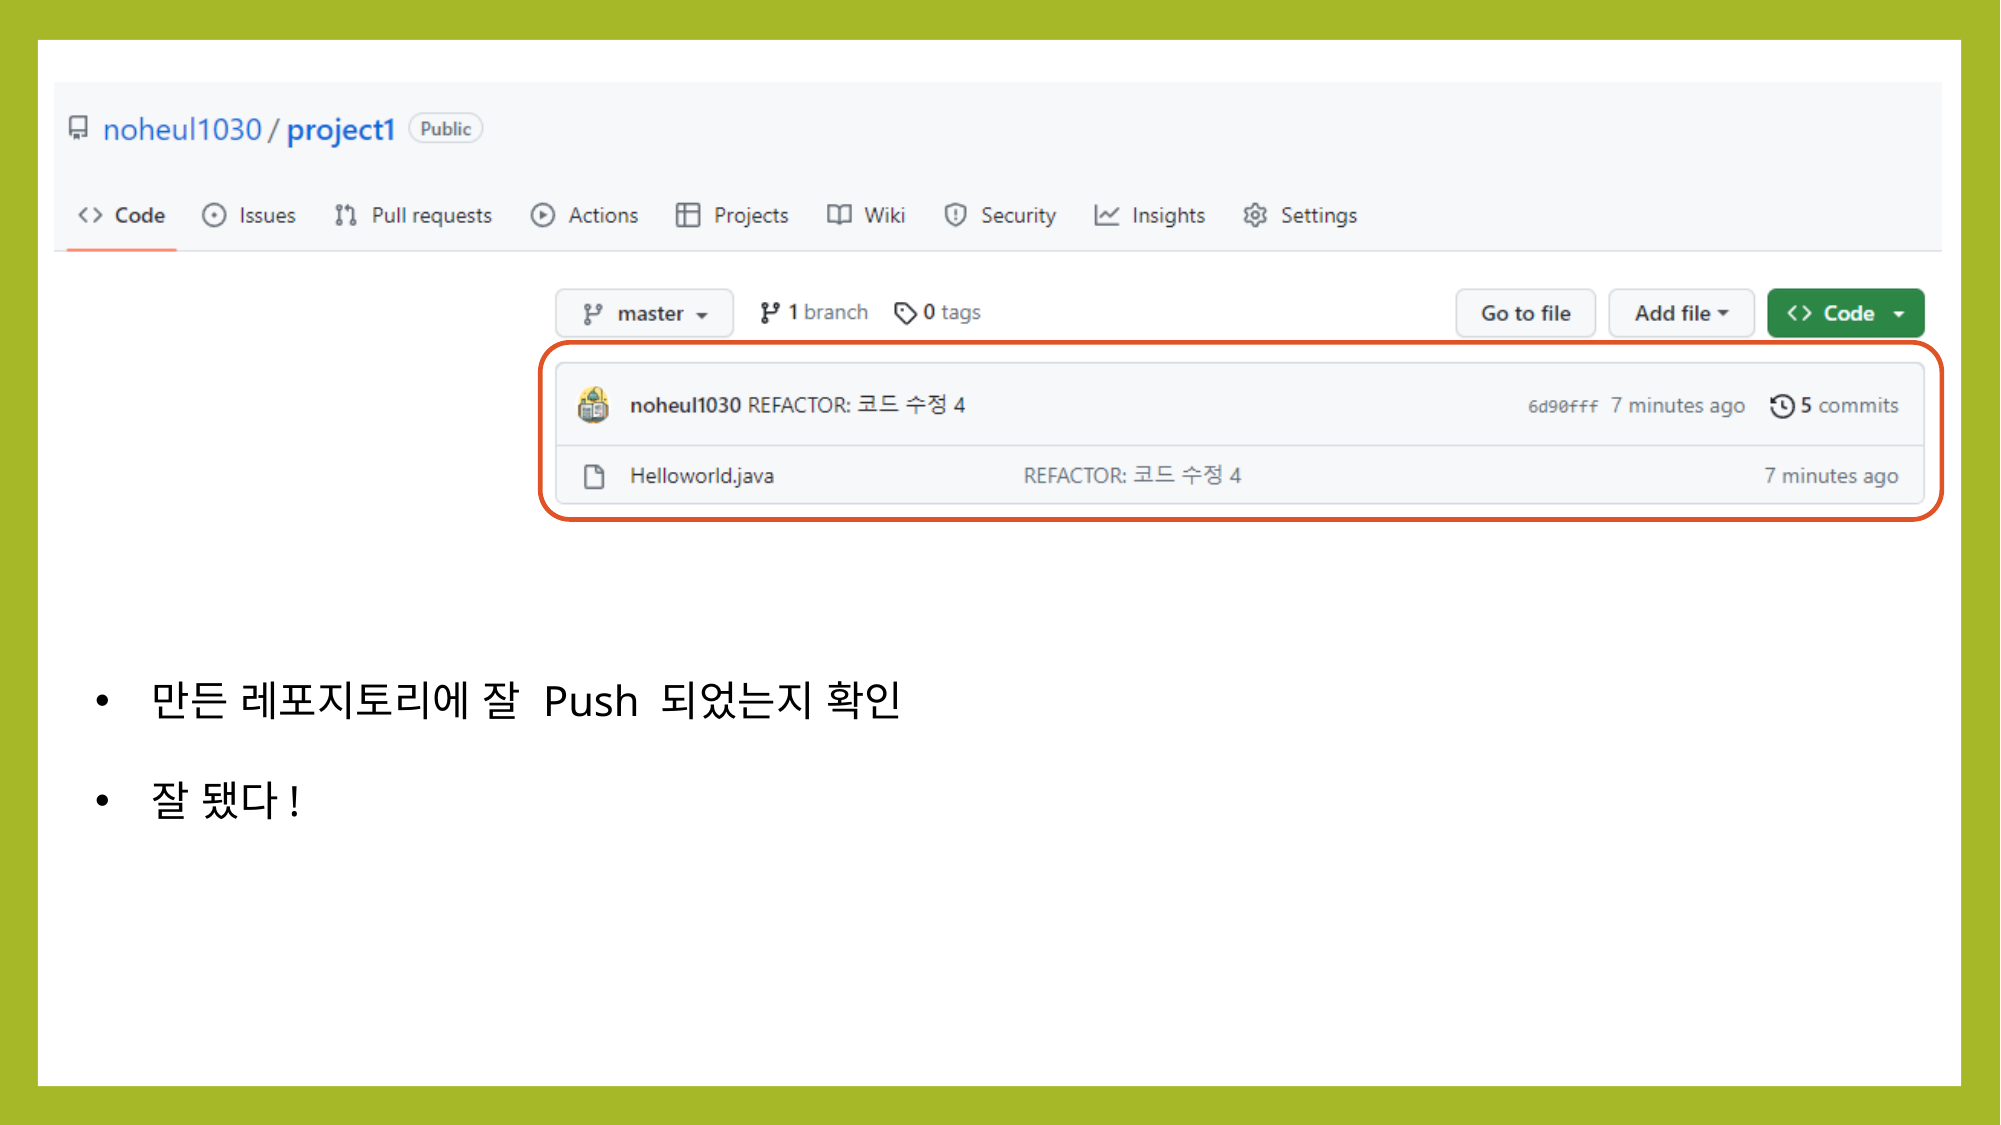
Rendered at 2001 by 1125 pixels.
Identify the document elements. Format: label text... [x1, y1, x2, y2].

text_box 만든 레포지토리에 잘 Push 되었는지 확인 잘 됐다! [80, 667, 1240, 833]
picture [54, 82, 1943, 520]
